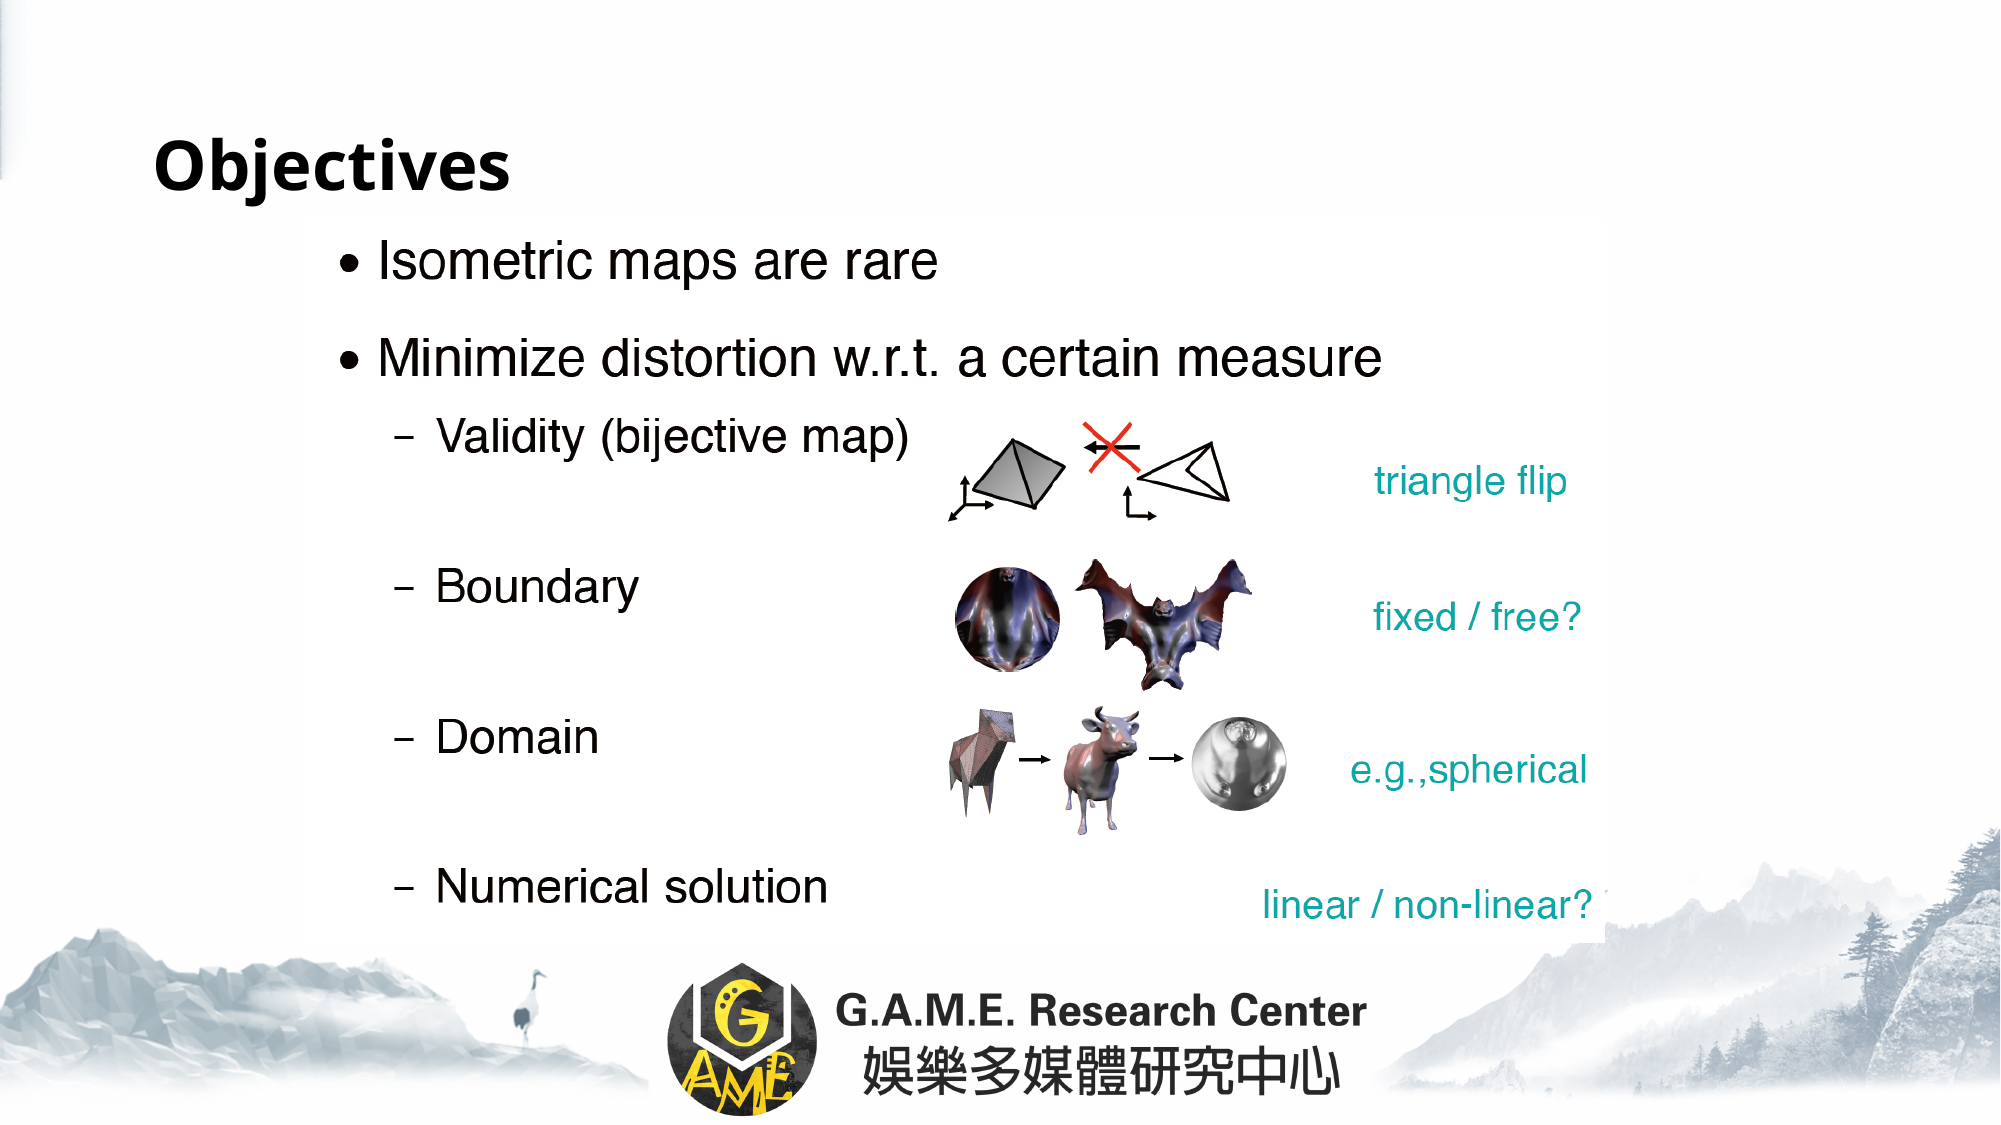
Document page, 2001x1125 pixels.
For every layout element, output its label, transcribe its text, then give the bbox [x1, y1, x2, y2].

title Objectives [137, 59, 1863, 278]
picture [0, 0, 2001, 1125]
